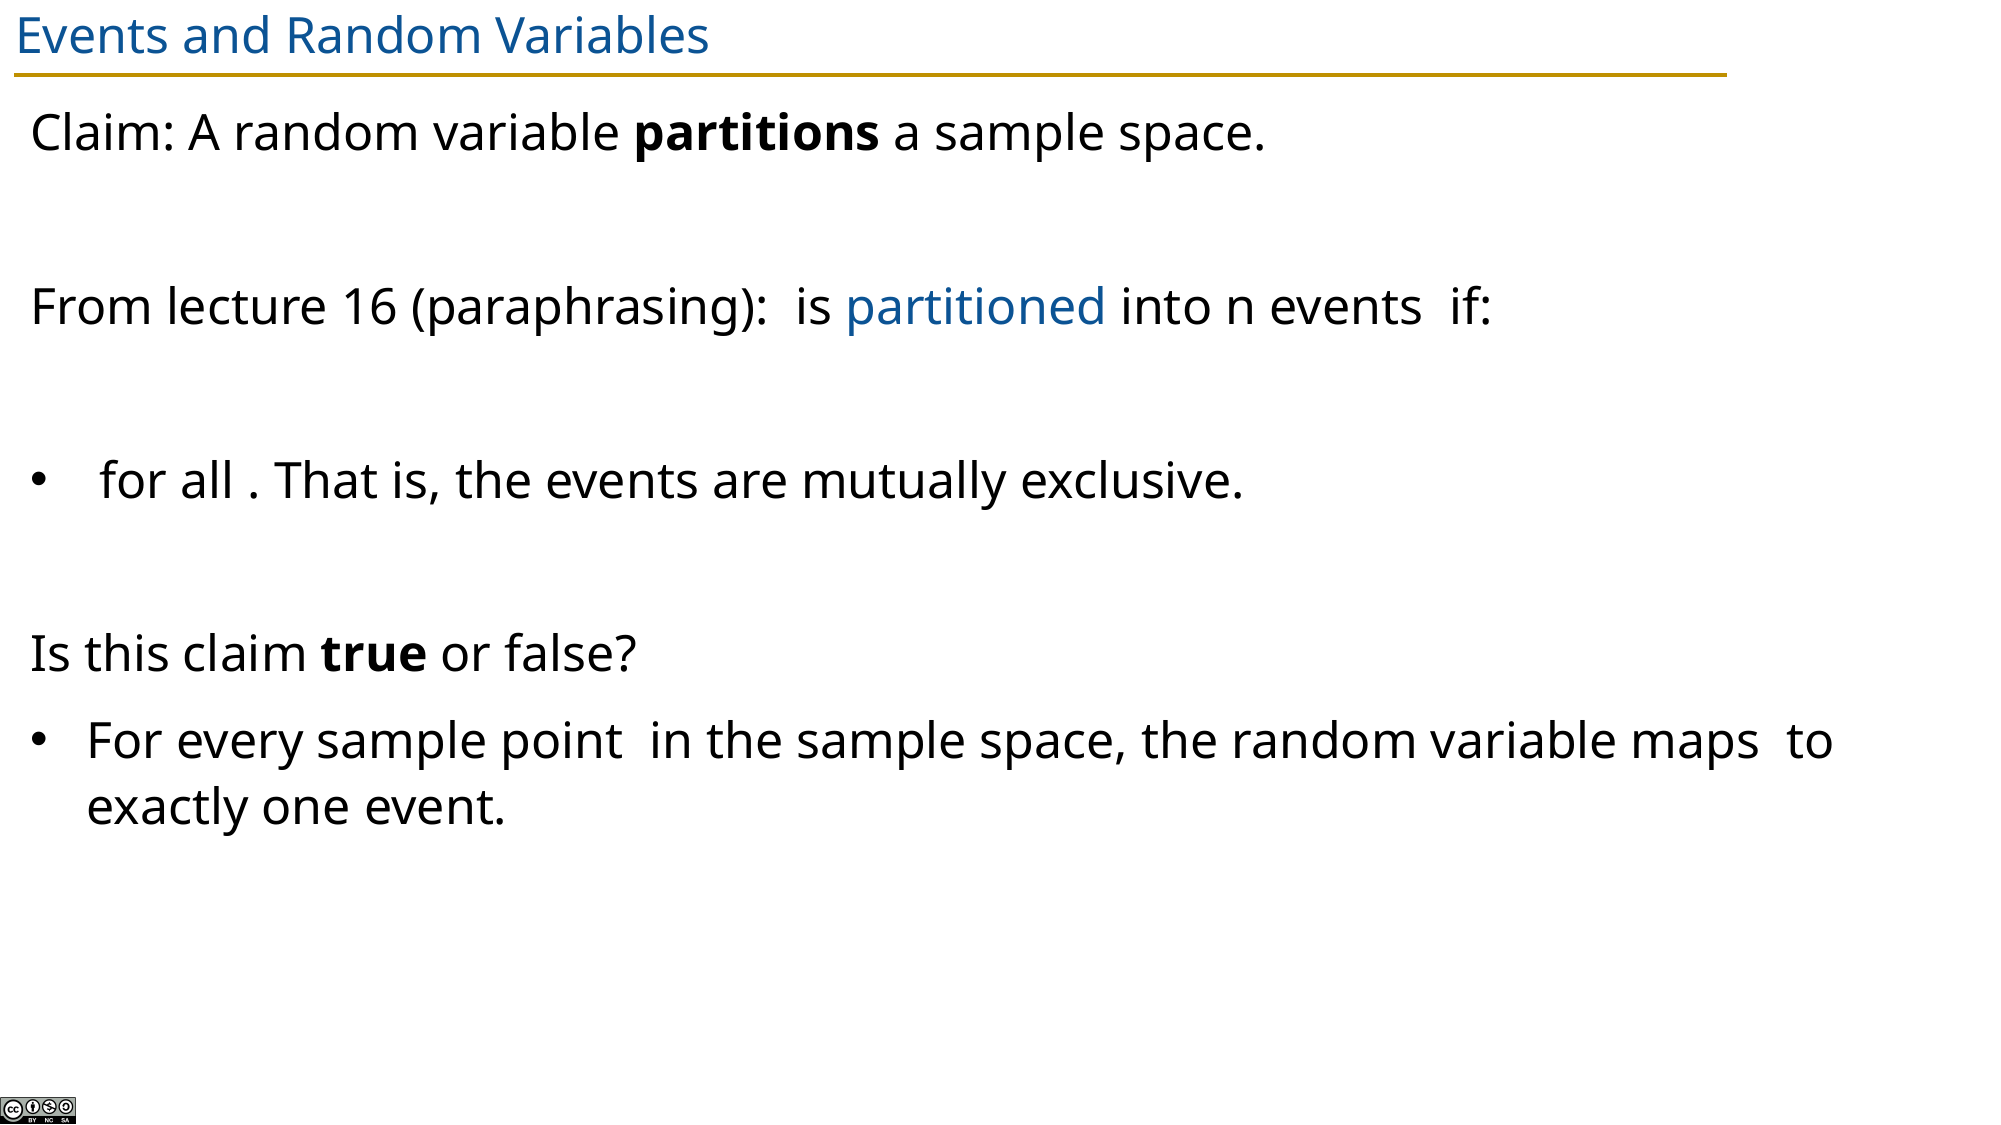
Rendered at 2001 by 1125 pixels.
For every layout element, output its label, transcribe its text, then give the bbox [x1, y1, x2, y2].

picture [0, 1097, 76, 1124]
title Events and Random Variables [0, 0, 1725, 75]
